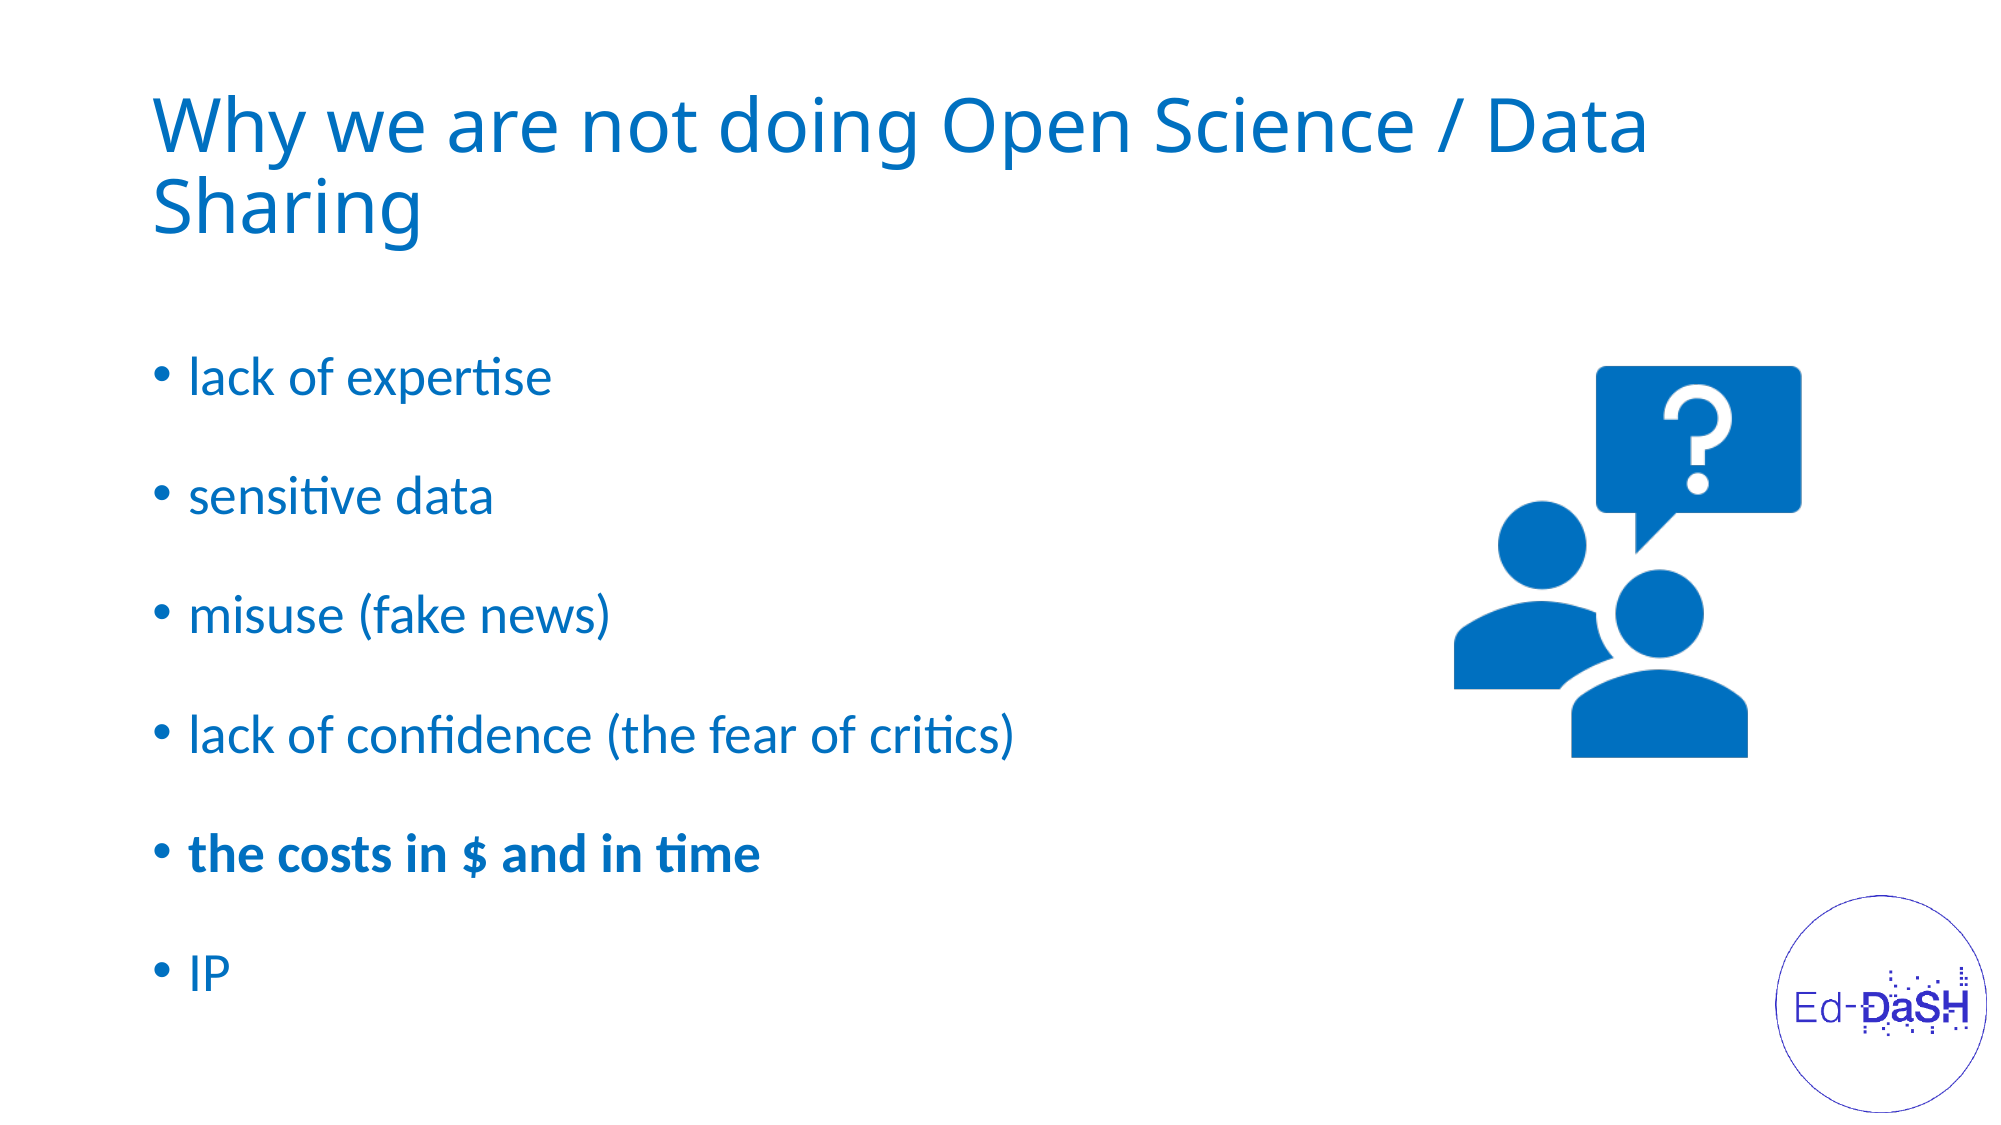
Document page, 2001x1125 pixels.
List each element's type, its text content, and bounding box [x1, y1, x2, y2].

picture [1775, 895, 1987, 1113]
title Why we are not doing Open Science / Data Sharing [137, 59, 1863, 278]
picture [1393, 327, 1863, 797]
list lack of expertise sensitive data misuse (fake news) lack of confidence (the fear of critics) the costs in $ and in time IP [137, 299, 1863, 1014]
